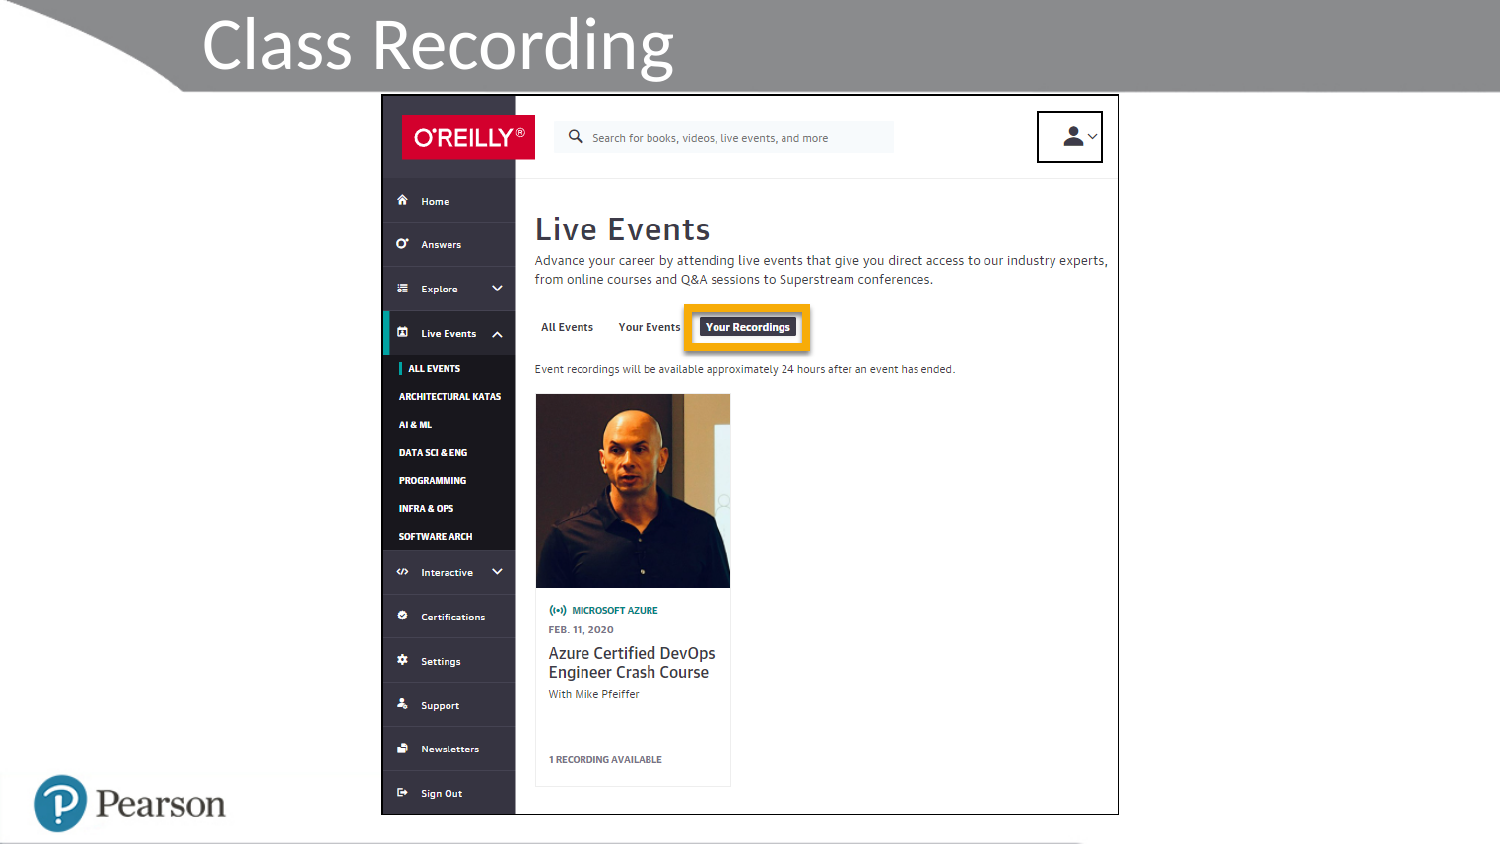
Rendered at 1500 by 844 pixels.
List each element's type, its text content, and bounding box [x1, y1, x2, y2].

title Class Recording [187, 0, 1426, 79]
picture [0, 0, 1500, 844]
